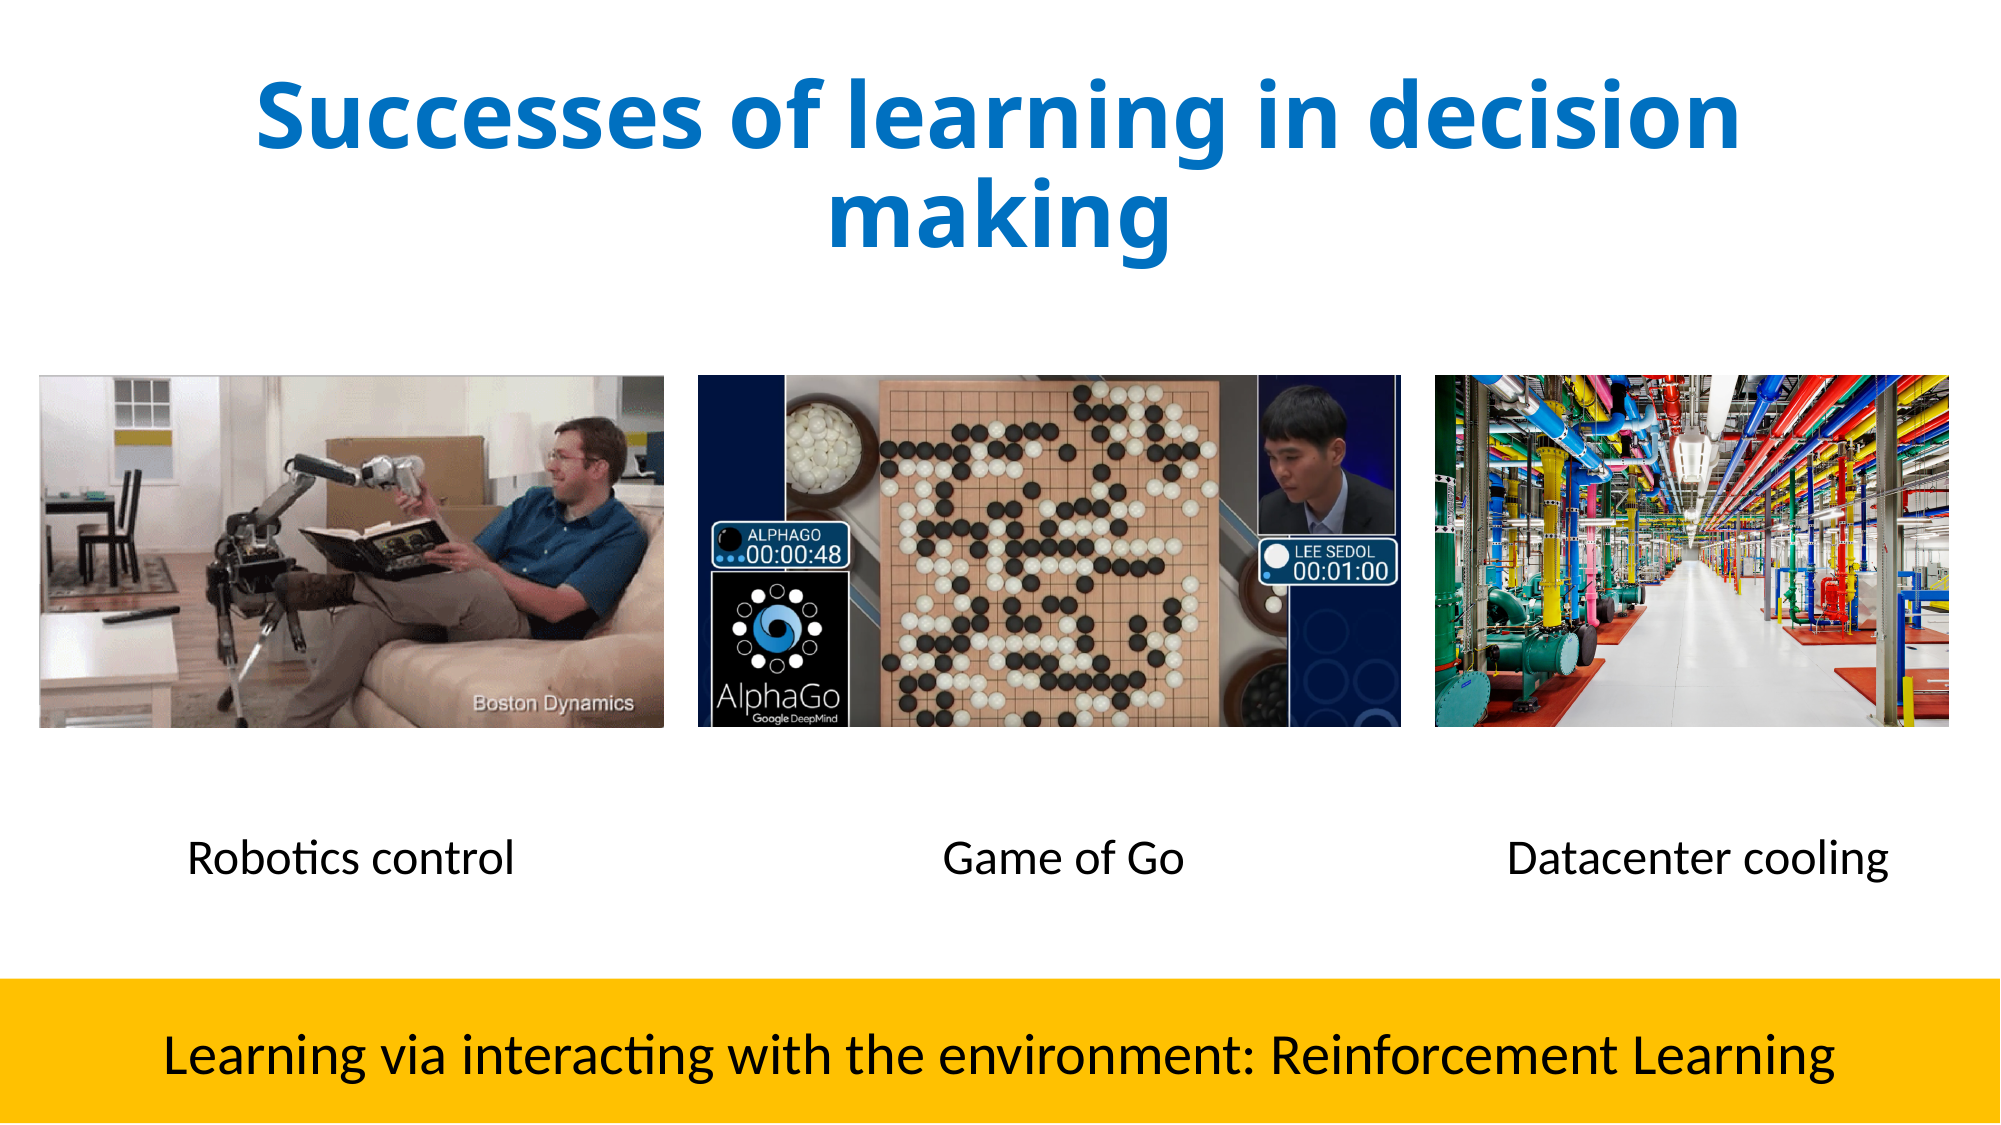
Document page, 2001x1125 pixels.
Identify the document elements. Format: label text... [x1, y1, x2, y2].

picture [39, 375, 664, 728]
text_box Datacenter cooling [1403, 817, 1993, 892]
picture [698, 375, 1401, 727]
picture [1435, 375, 1949, 727]
title Successes of learning in decision making [137, 59, 1863, 278]
text_box Robotics control [172, 817, 531, 892]
text_box Game of Go [927, 817, 1294, 892]
text_box Learning via interacting with the environment: Reinforcement Learning [0, 978, 2000, 1124]
